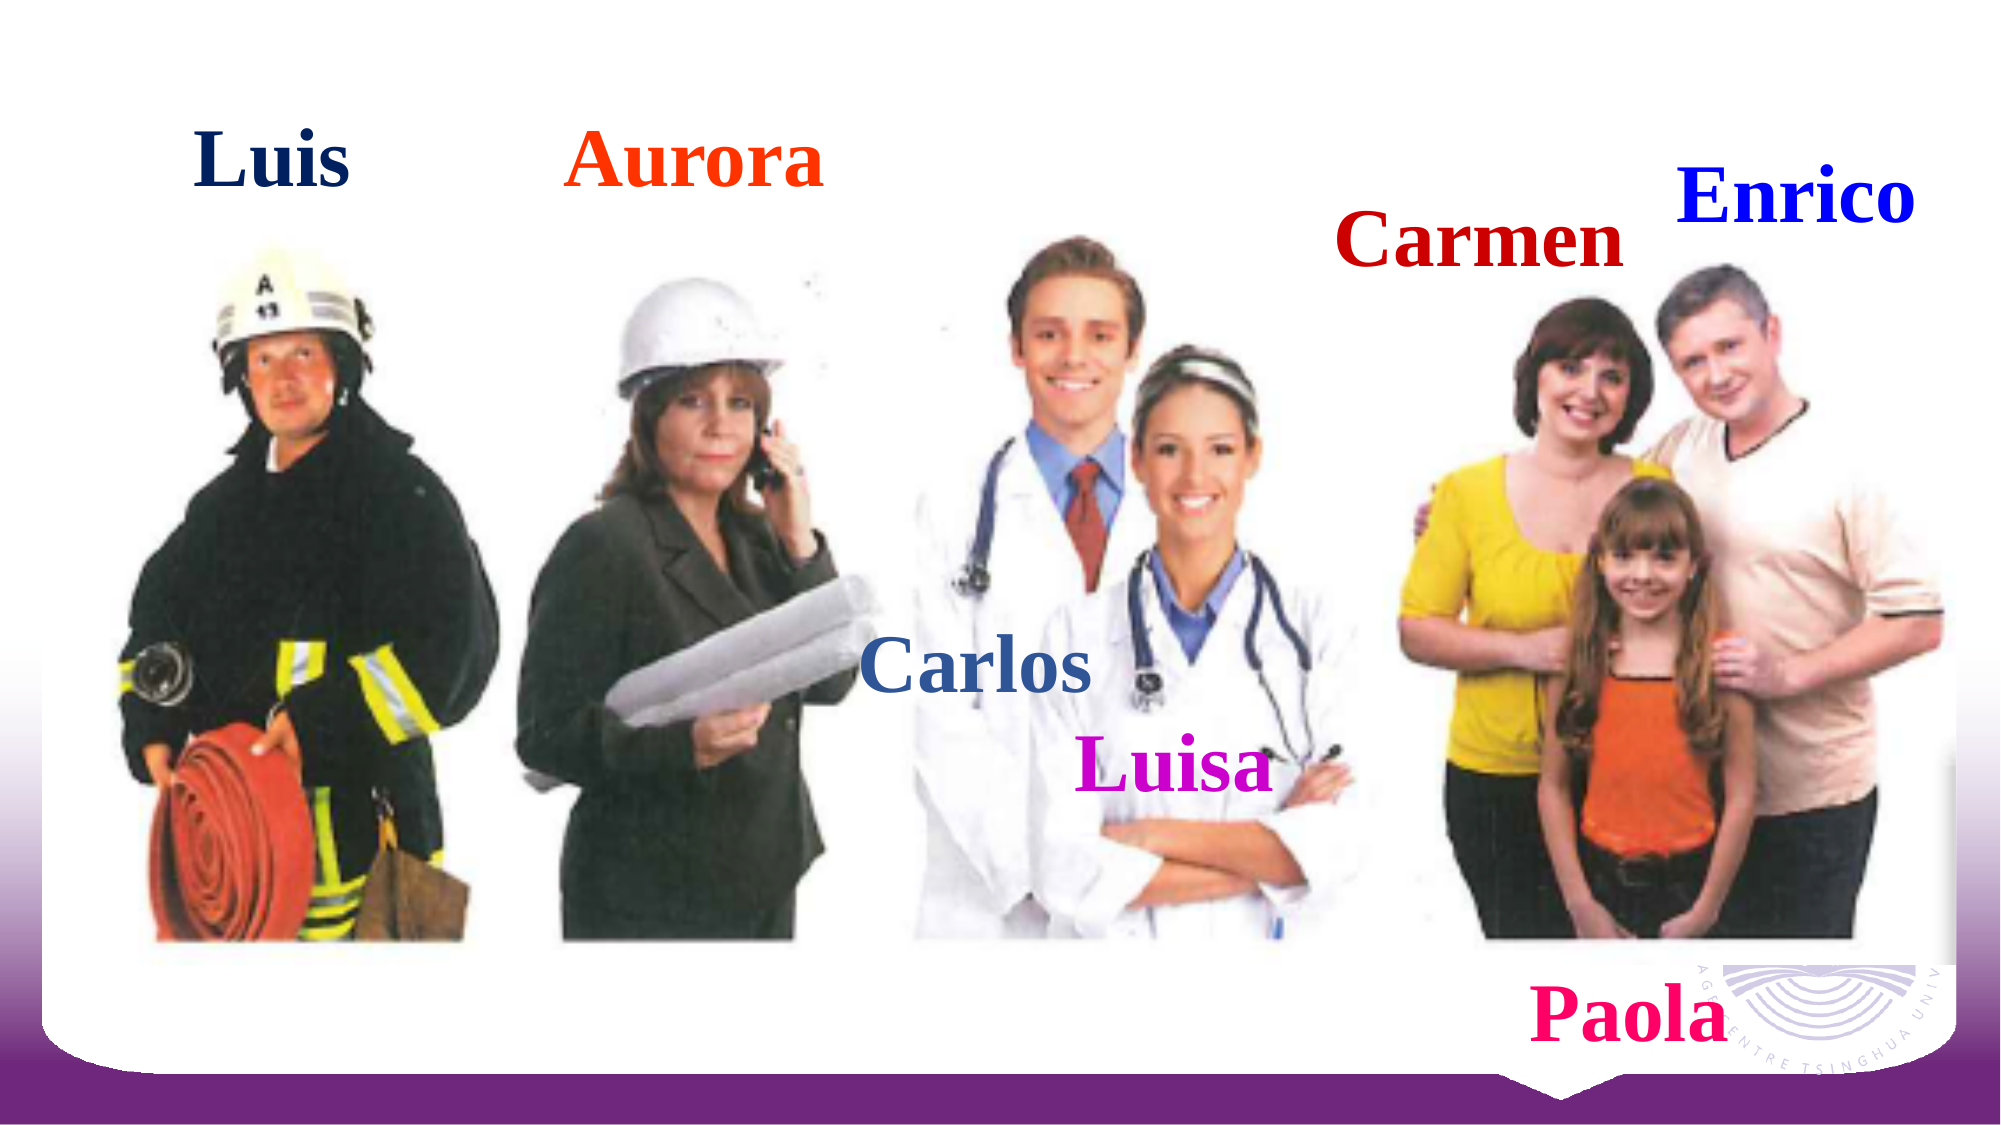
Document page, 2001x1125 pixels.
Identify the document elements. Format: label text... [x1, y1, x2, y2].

text_box Luis [179, 96, 377, 211]
text_box Aurora [548, 96, 843, 211]
text_box Paola [1514, 965, 1809, 1066]
text_box Enrico [1661, 132, 1956, 233]
picture [0, 0, 2001, 1125]
text_box Carmen [1319, 175, 1644, 233]
